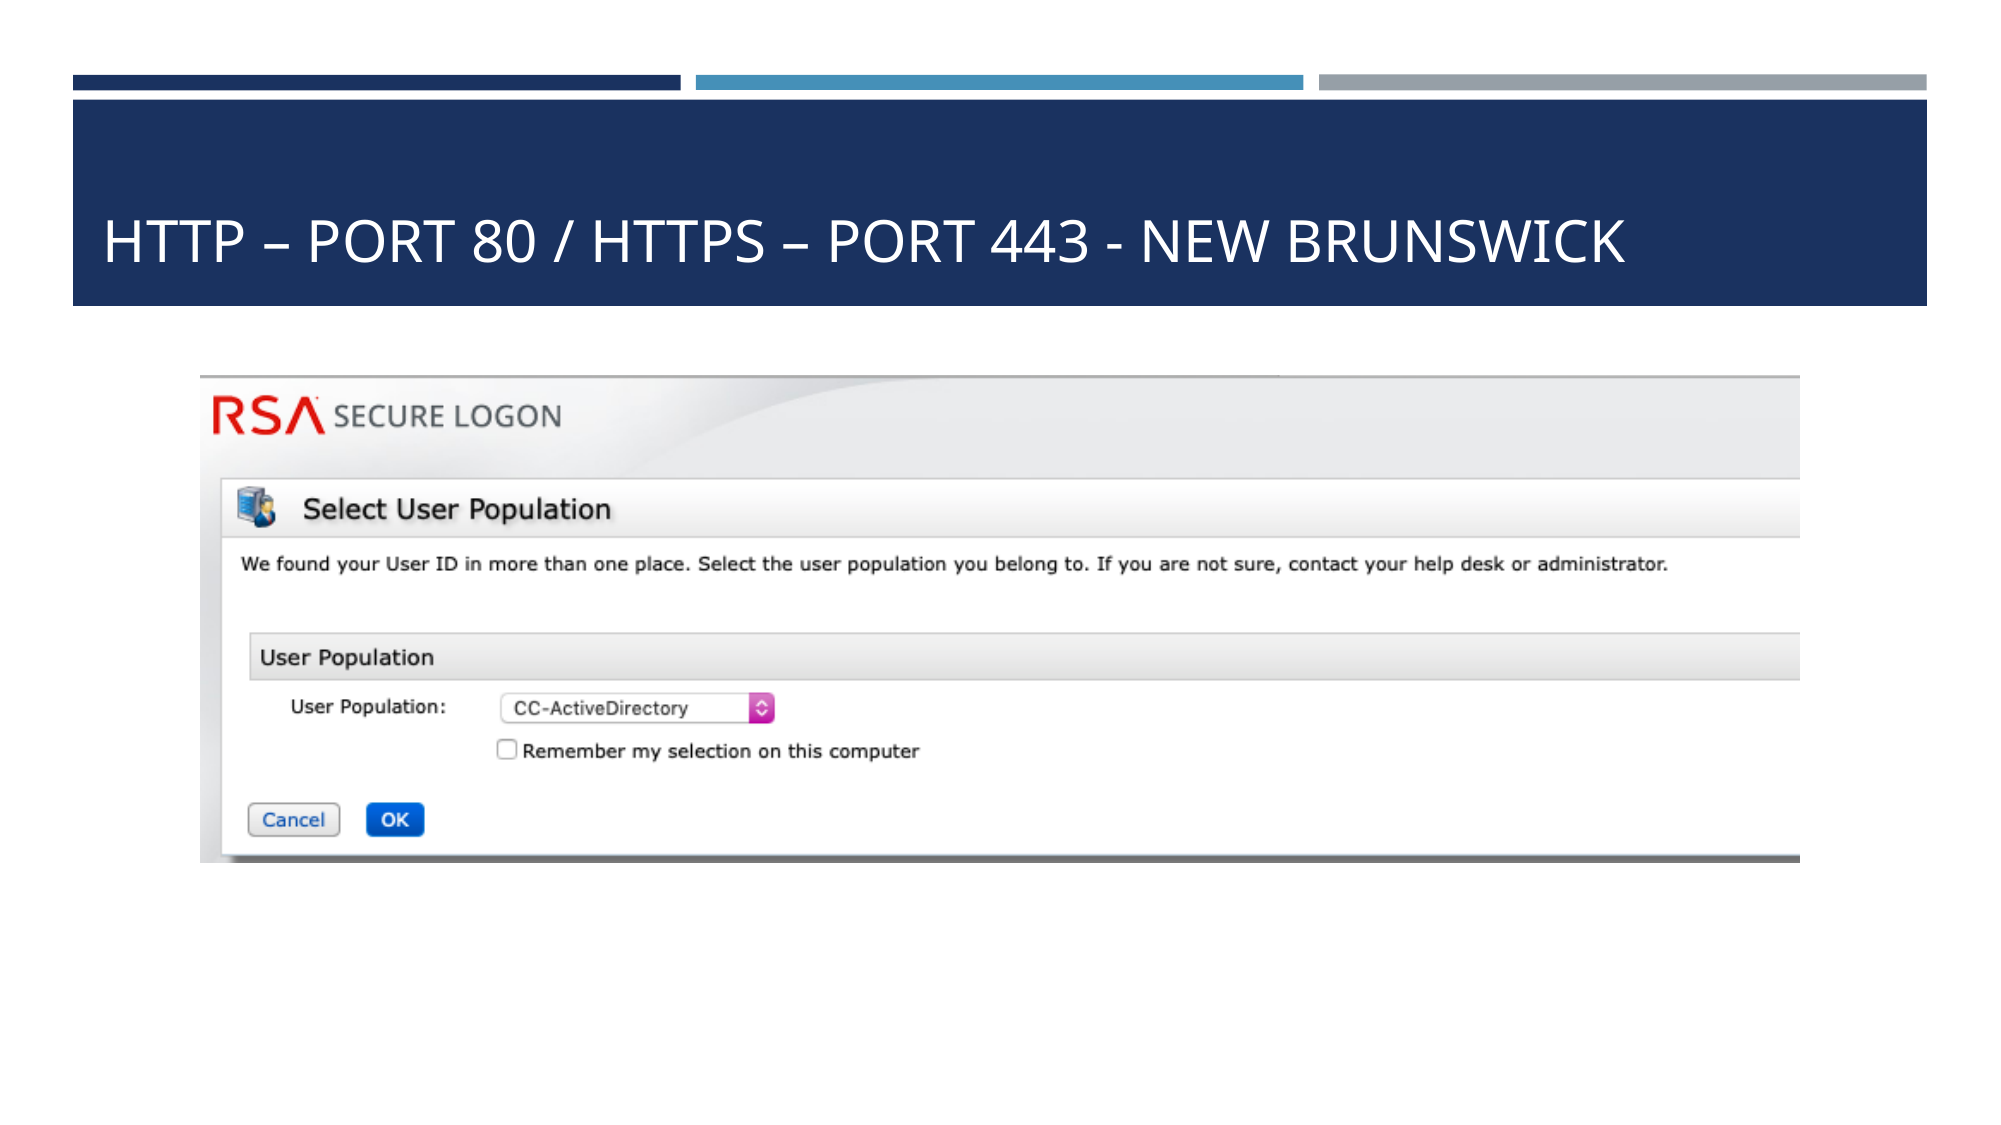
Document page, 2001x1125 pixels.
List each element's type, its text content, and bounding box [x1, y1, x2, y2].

title HTTP – Port 80 / HTTPS – Port 443 - New Brunswick [94, 119, 1906, 283]
picture [200, 375, 1800, 864]
